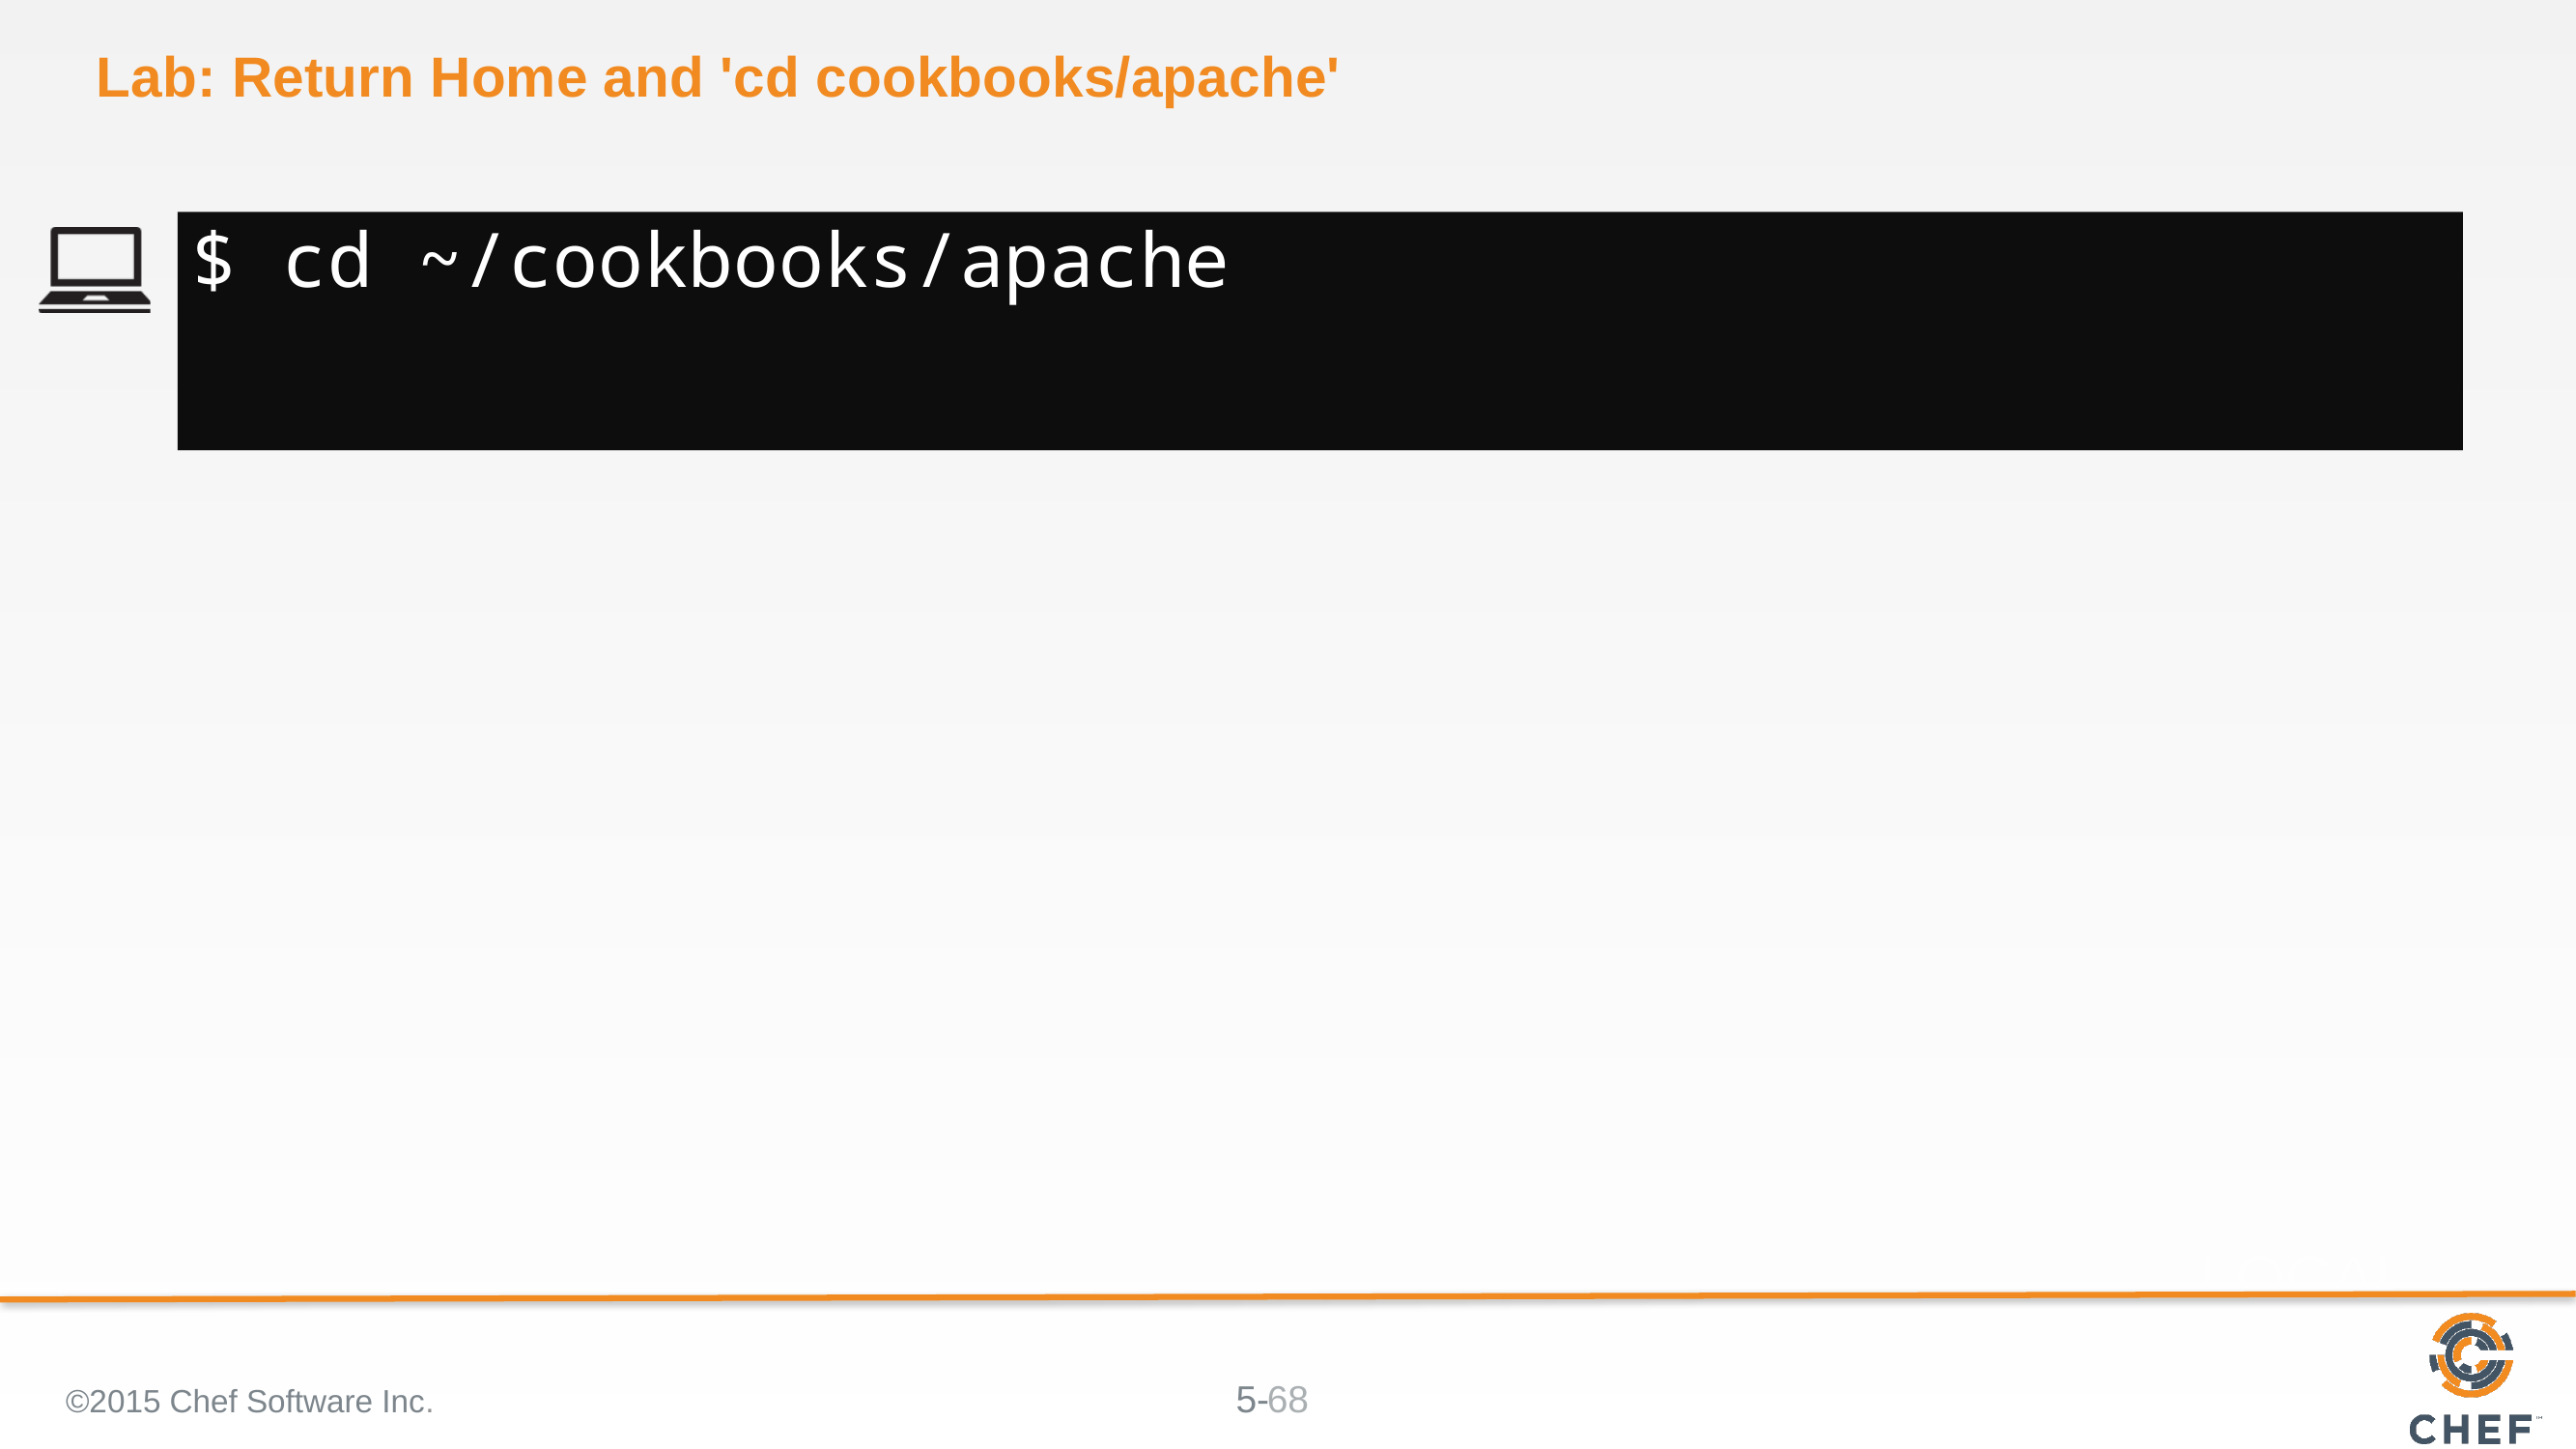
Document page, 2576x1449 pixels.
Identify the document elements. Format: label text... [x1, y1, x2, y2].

list $ cd ~/cookbooks/apache [177, 212, 2463, 451]
title Lab: Return Home and 'cd cookbooks/apache' [96, 48, 2463, 180]
footer ©2015 Chef Software Inc. [51, 1359, 952, 1440]
picture [2399, 1297, 2550, 1449]
slide_number 68 [998, 1359, 1578, 1437]
